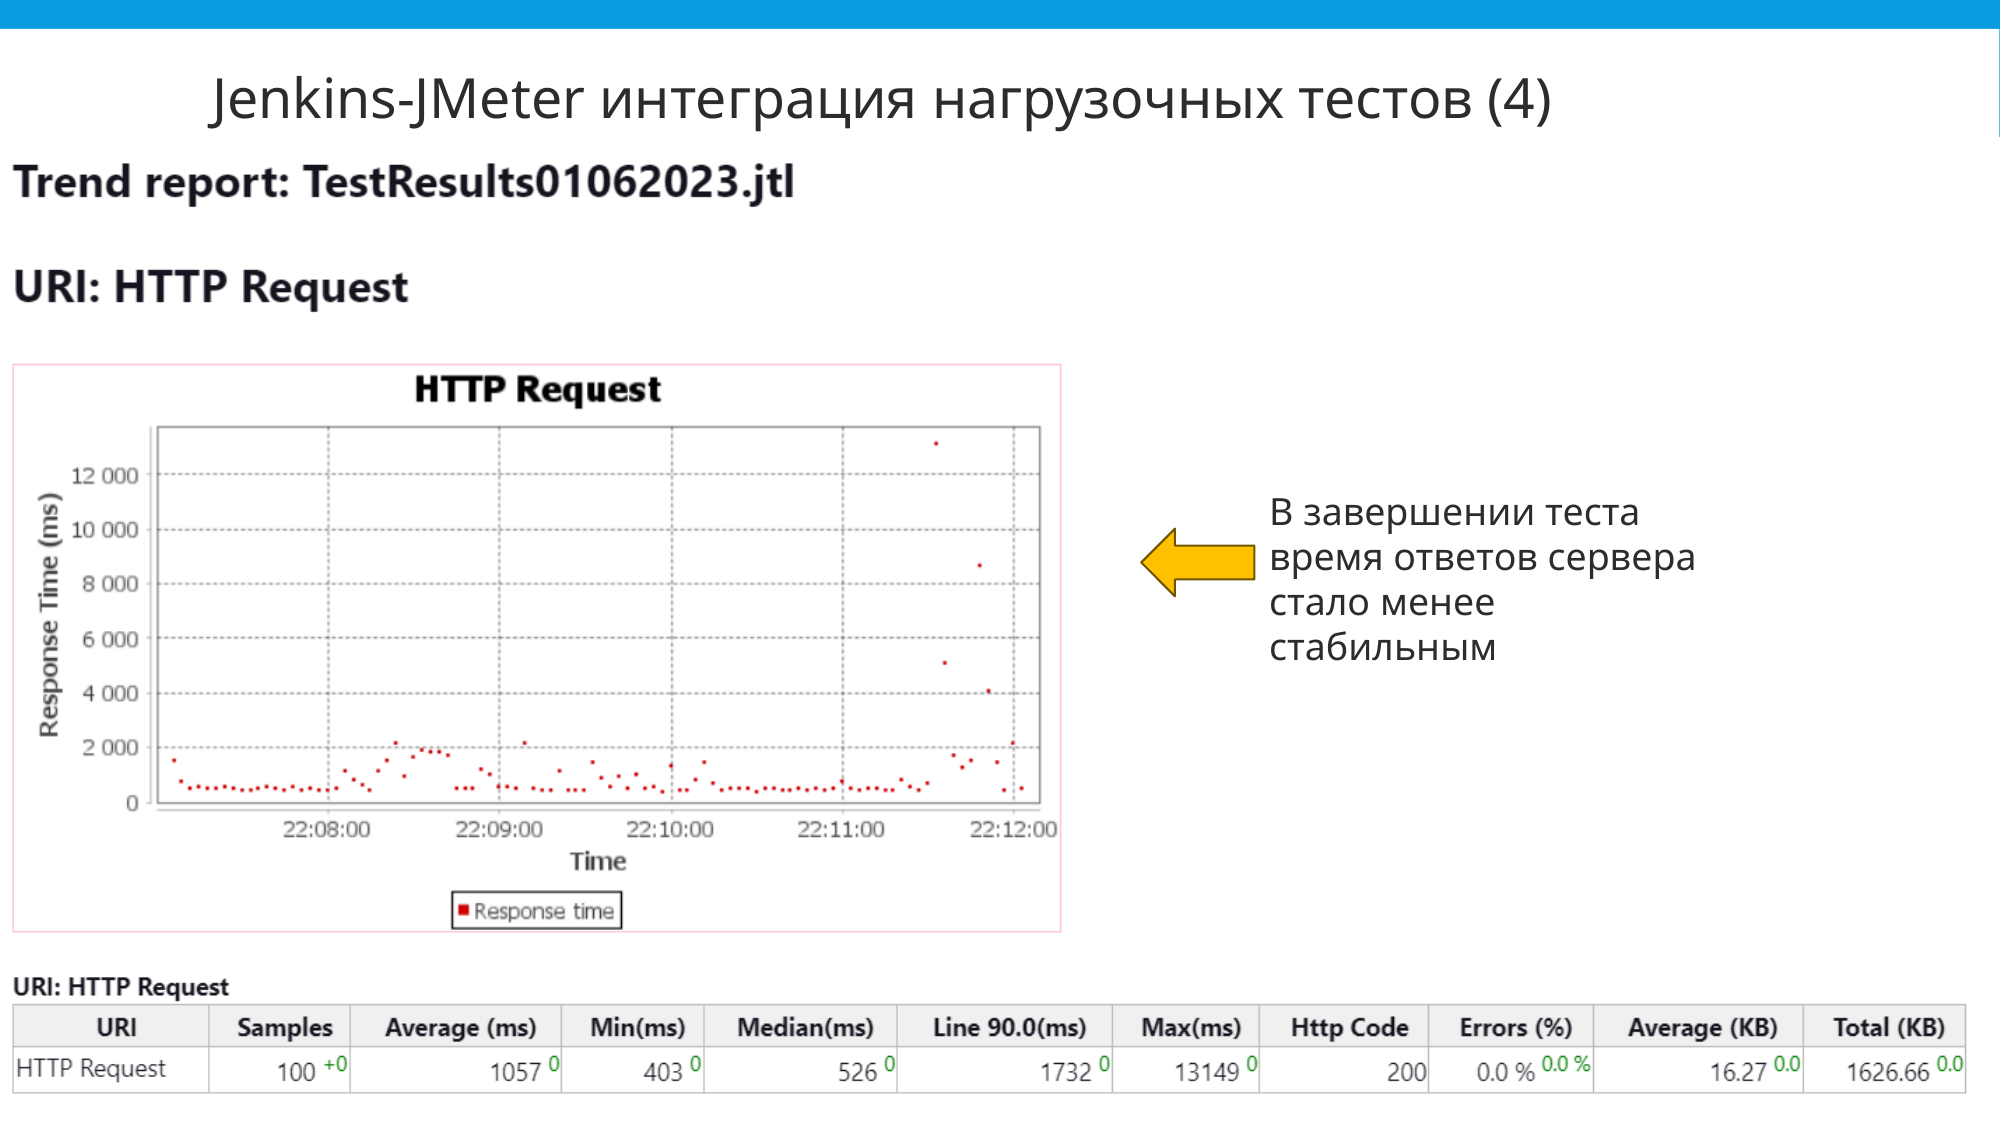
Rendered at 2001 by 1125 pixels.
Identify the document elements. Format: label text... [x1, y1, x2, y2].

picture [0, 137, 2000, 1125]
title Jenkins-JMeter интеграция нагрузочных тестов (4) [197, 46, 1803, 131]
